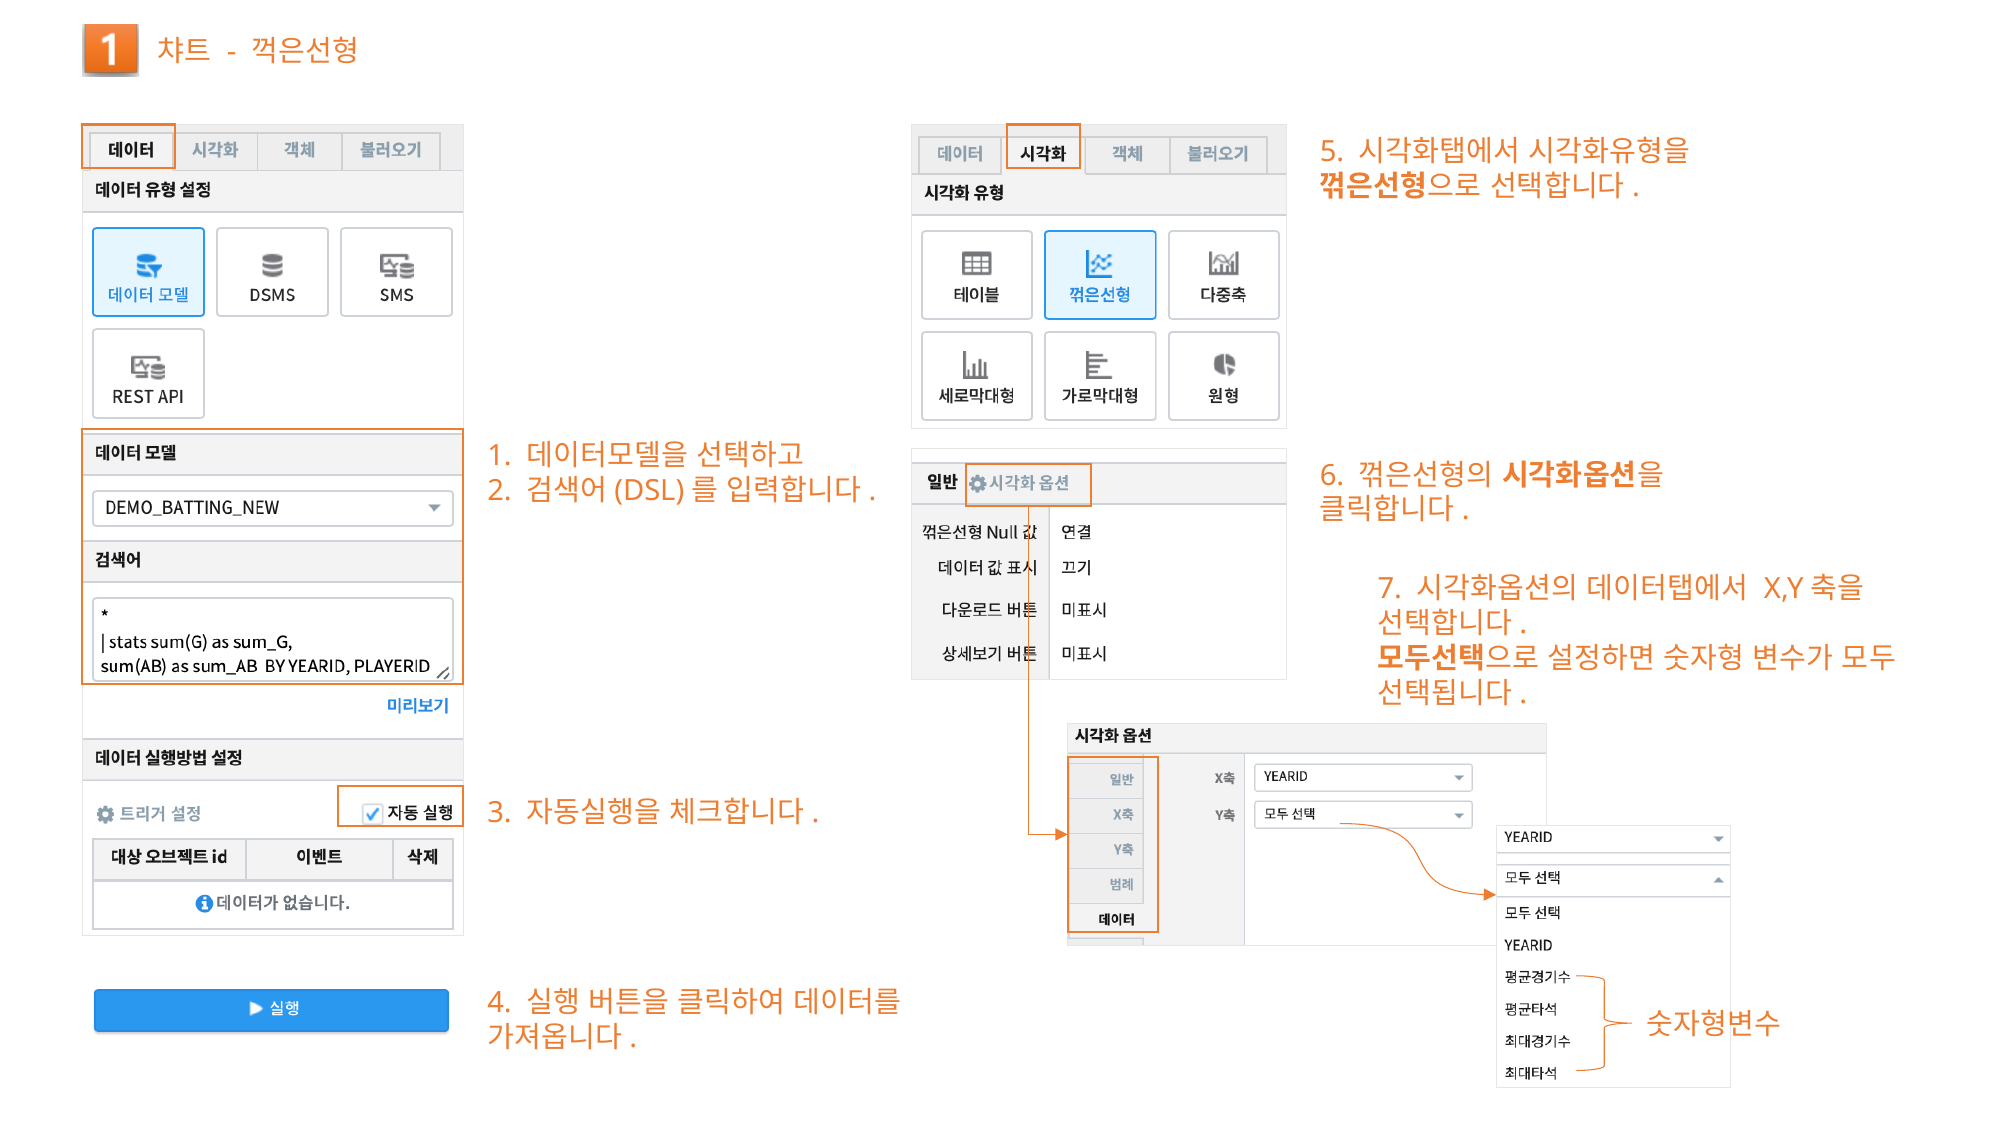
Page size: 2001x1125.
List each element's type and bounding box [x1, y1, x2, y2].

text_box [82, 24, 1959, 1088]
